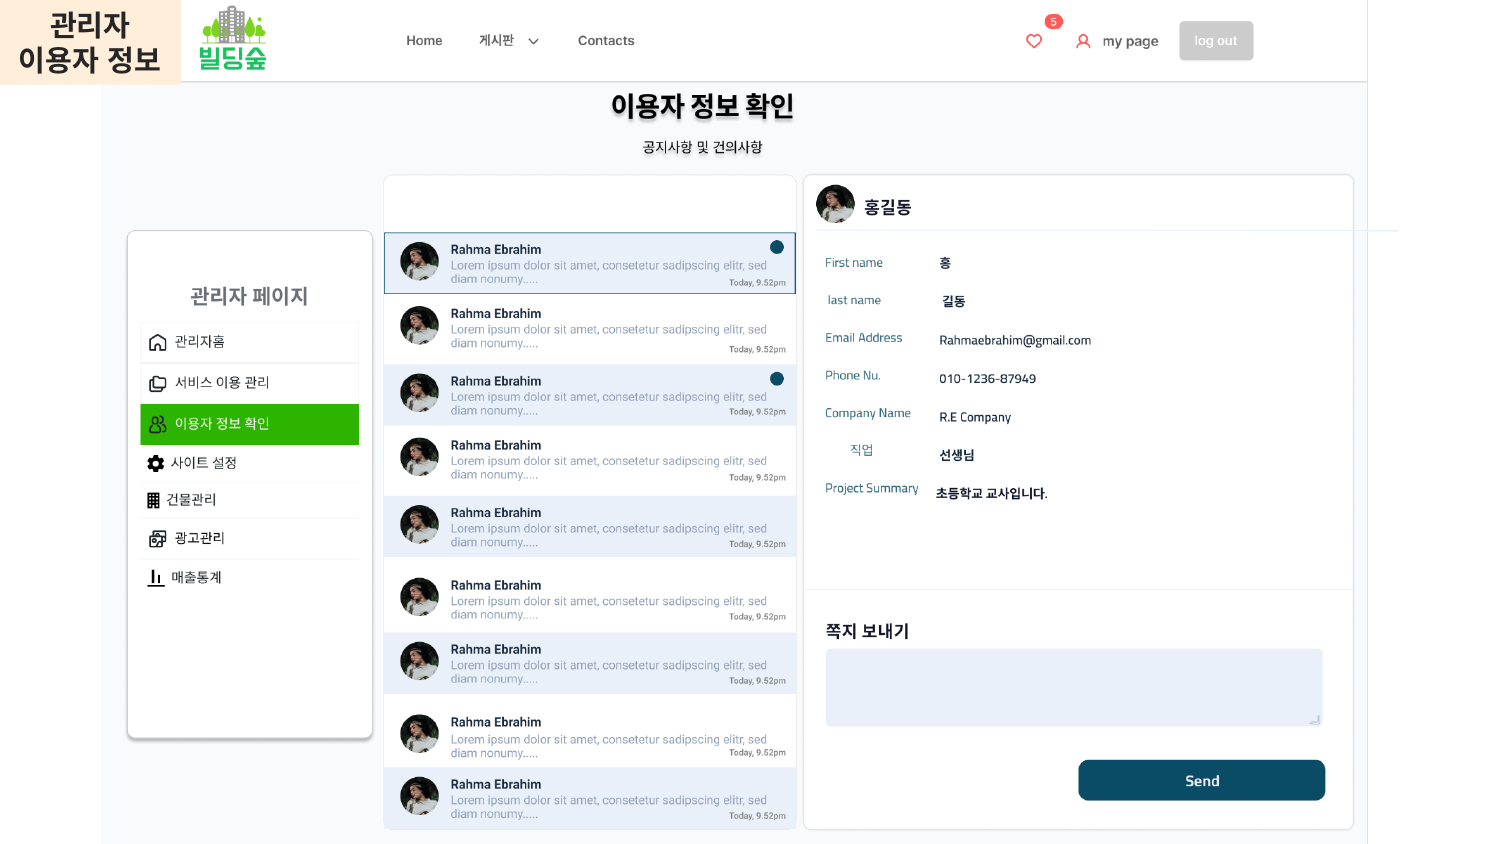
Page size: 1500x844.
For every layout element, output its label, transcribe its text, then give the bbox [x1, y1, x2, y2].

text_box 관리자 이용자 정보 [0, 0, 99, 85]
picture [101, 0, 1399, 844]
